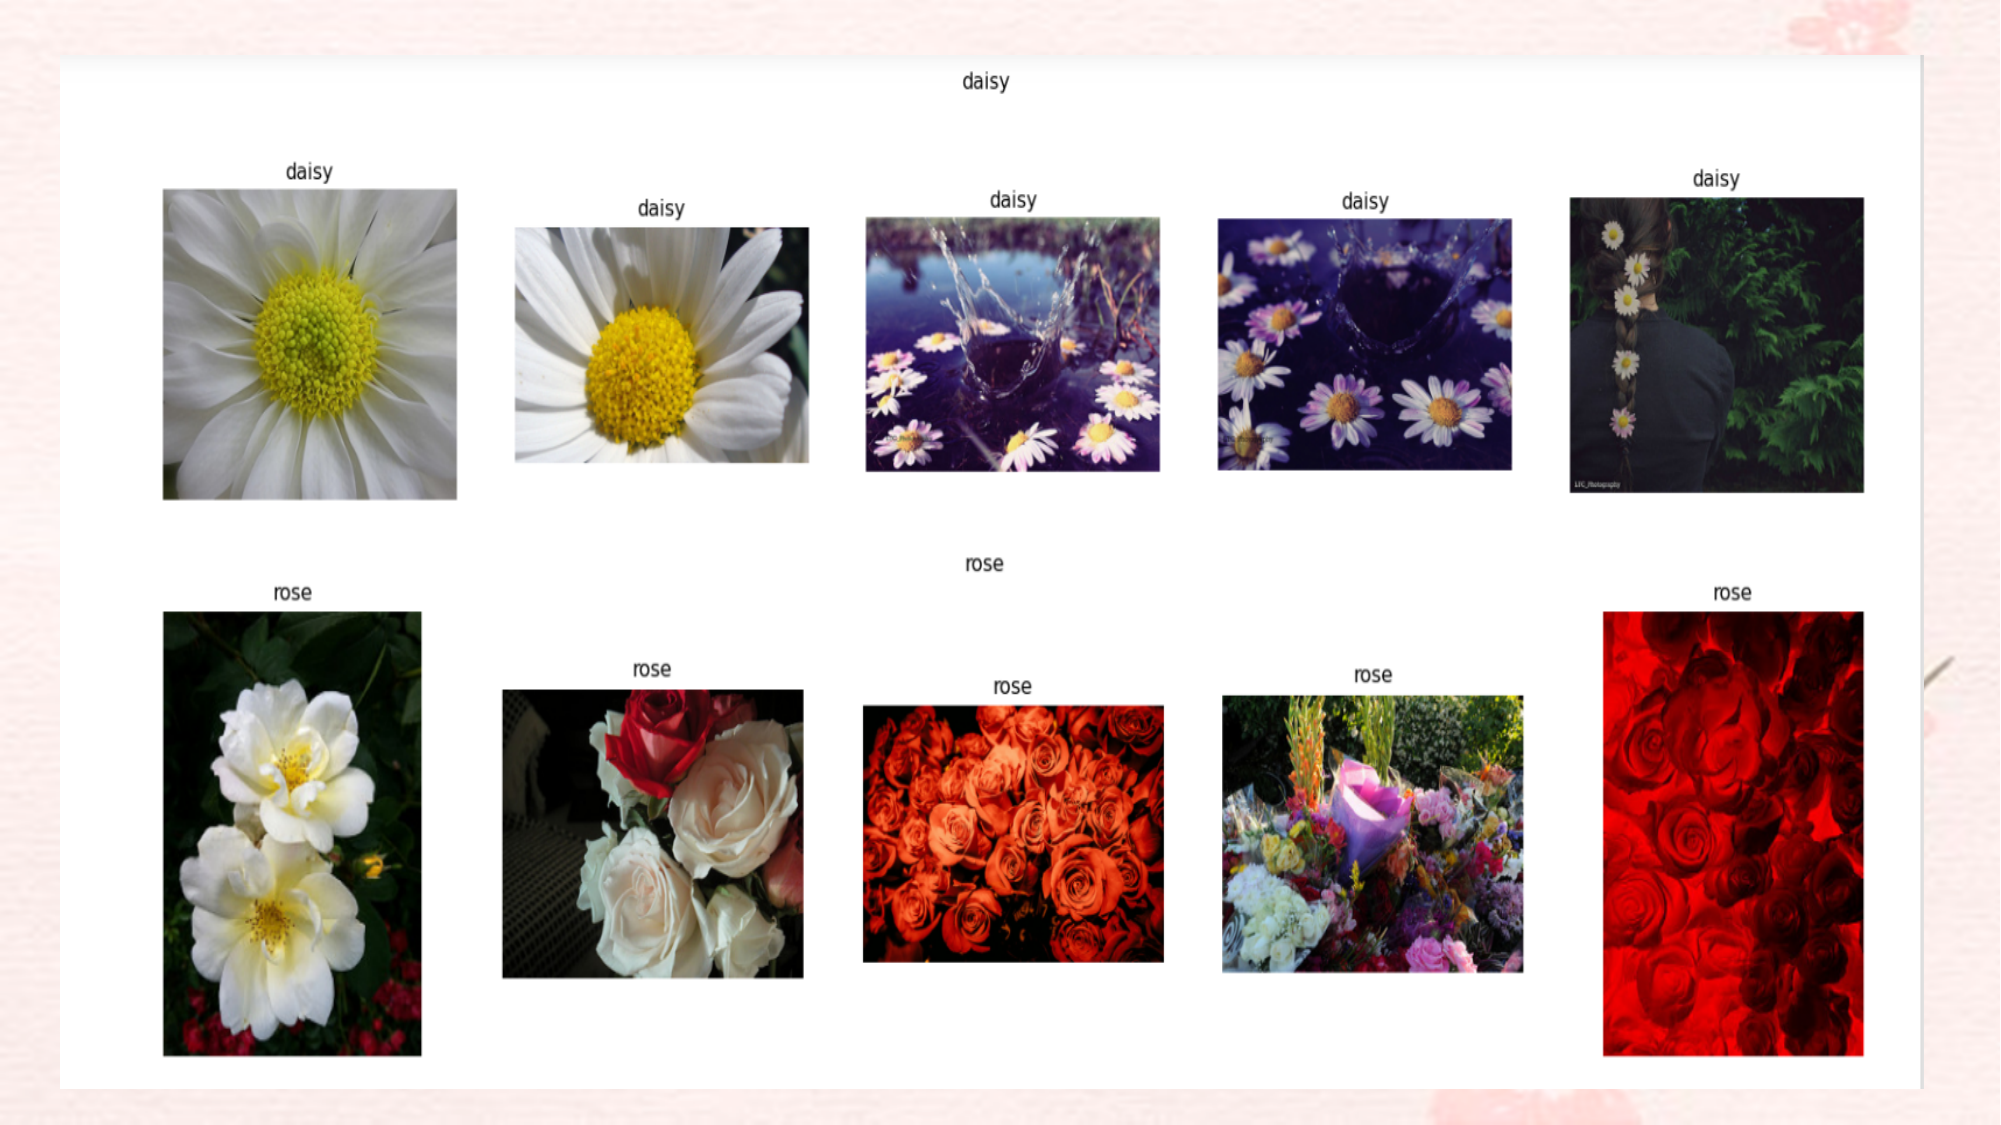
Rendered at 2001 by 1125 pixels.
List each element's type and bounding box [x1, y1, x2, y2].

list [60, 55, 1924, 1089]
